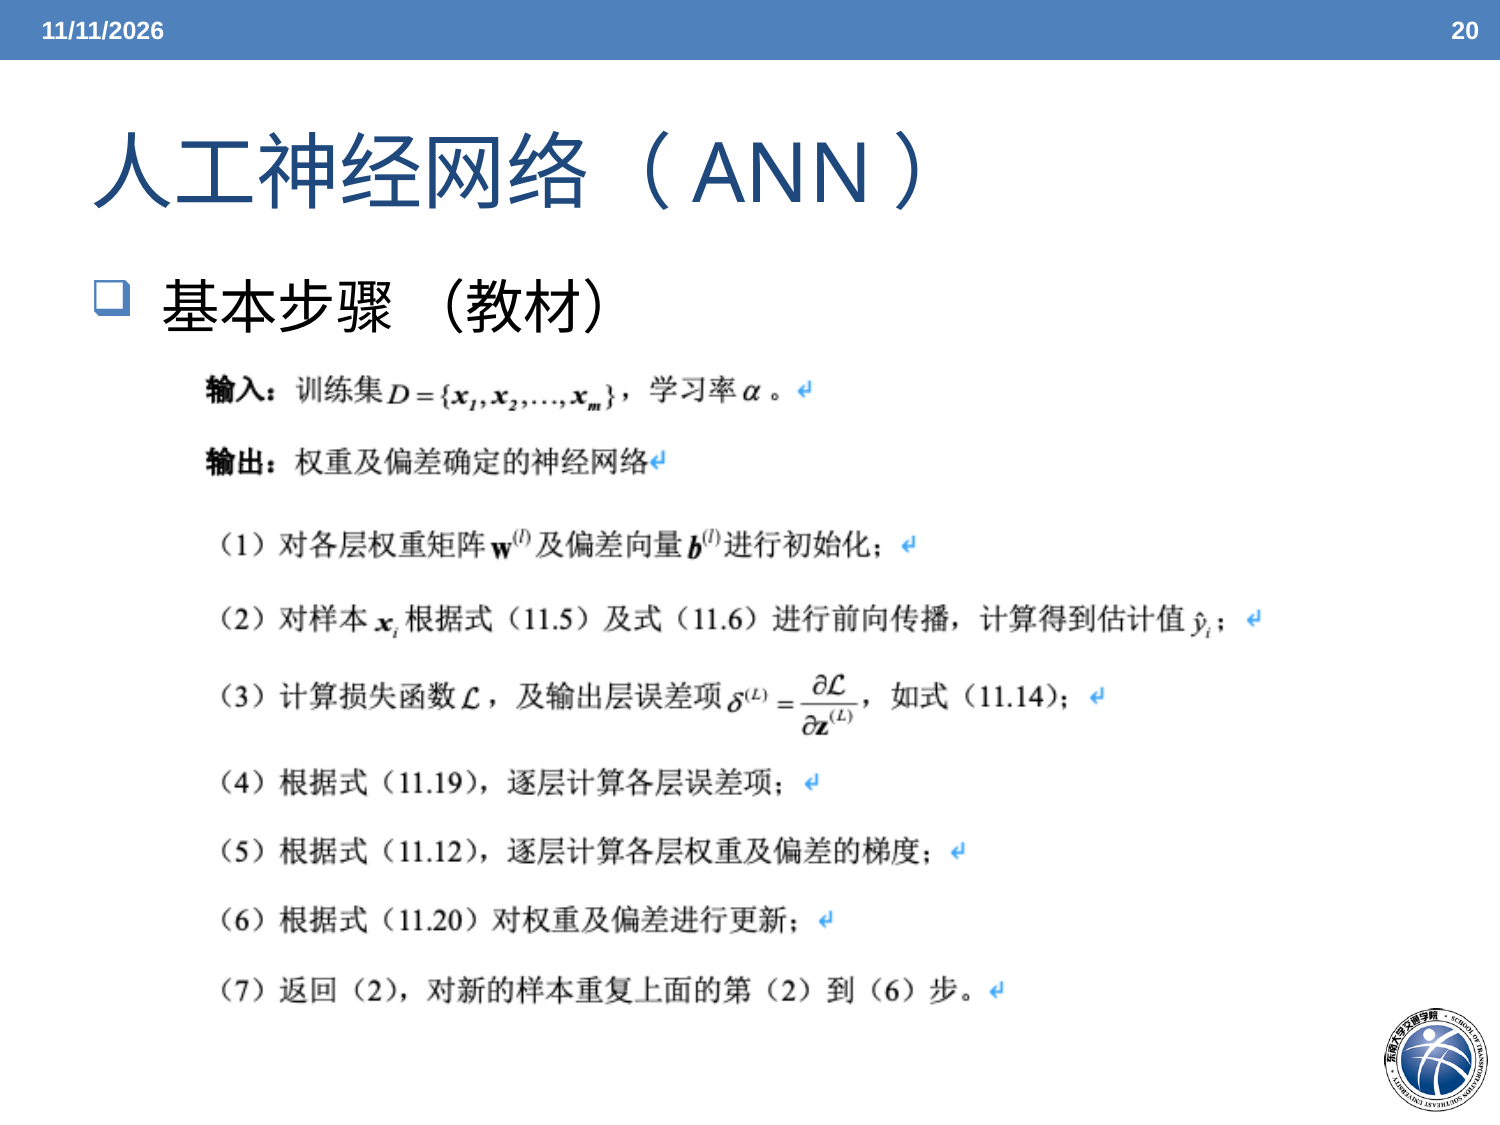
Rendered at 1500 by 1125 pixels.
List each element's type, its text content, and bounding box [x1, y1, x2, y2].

list 基本步骤 （教材） [75, 262, 1425, 1063]
slide_number 20 [1436, 2, 1500, 58]
title 人工神经网络（ANN） [75, 87, 1425, 250]
picture [1384, 1008, 1489, 1112]
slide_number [26, 2, 502, 58]
picture [182, 360, 1276, 1024]
